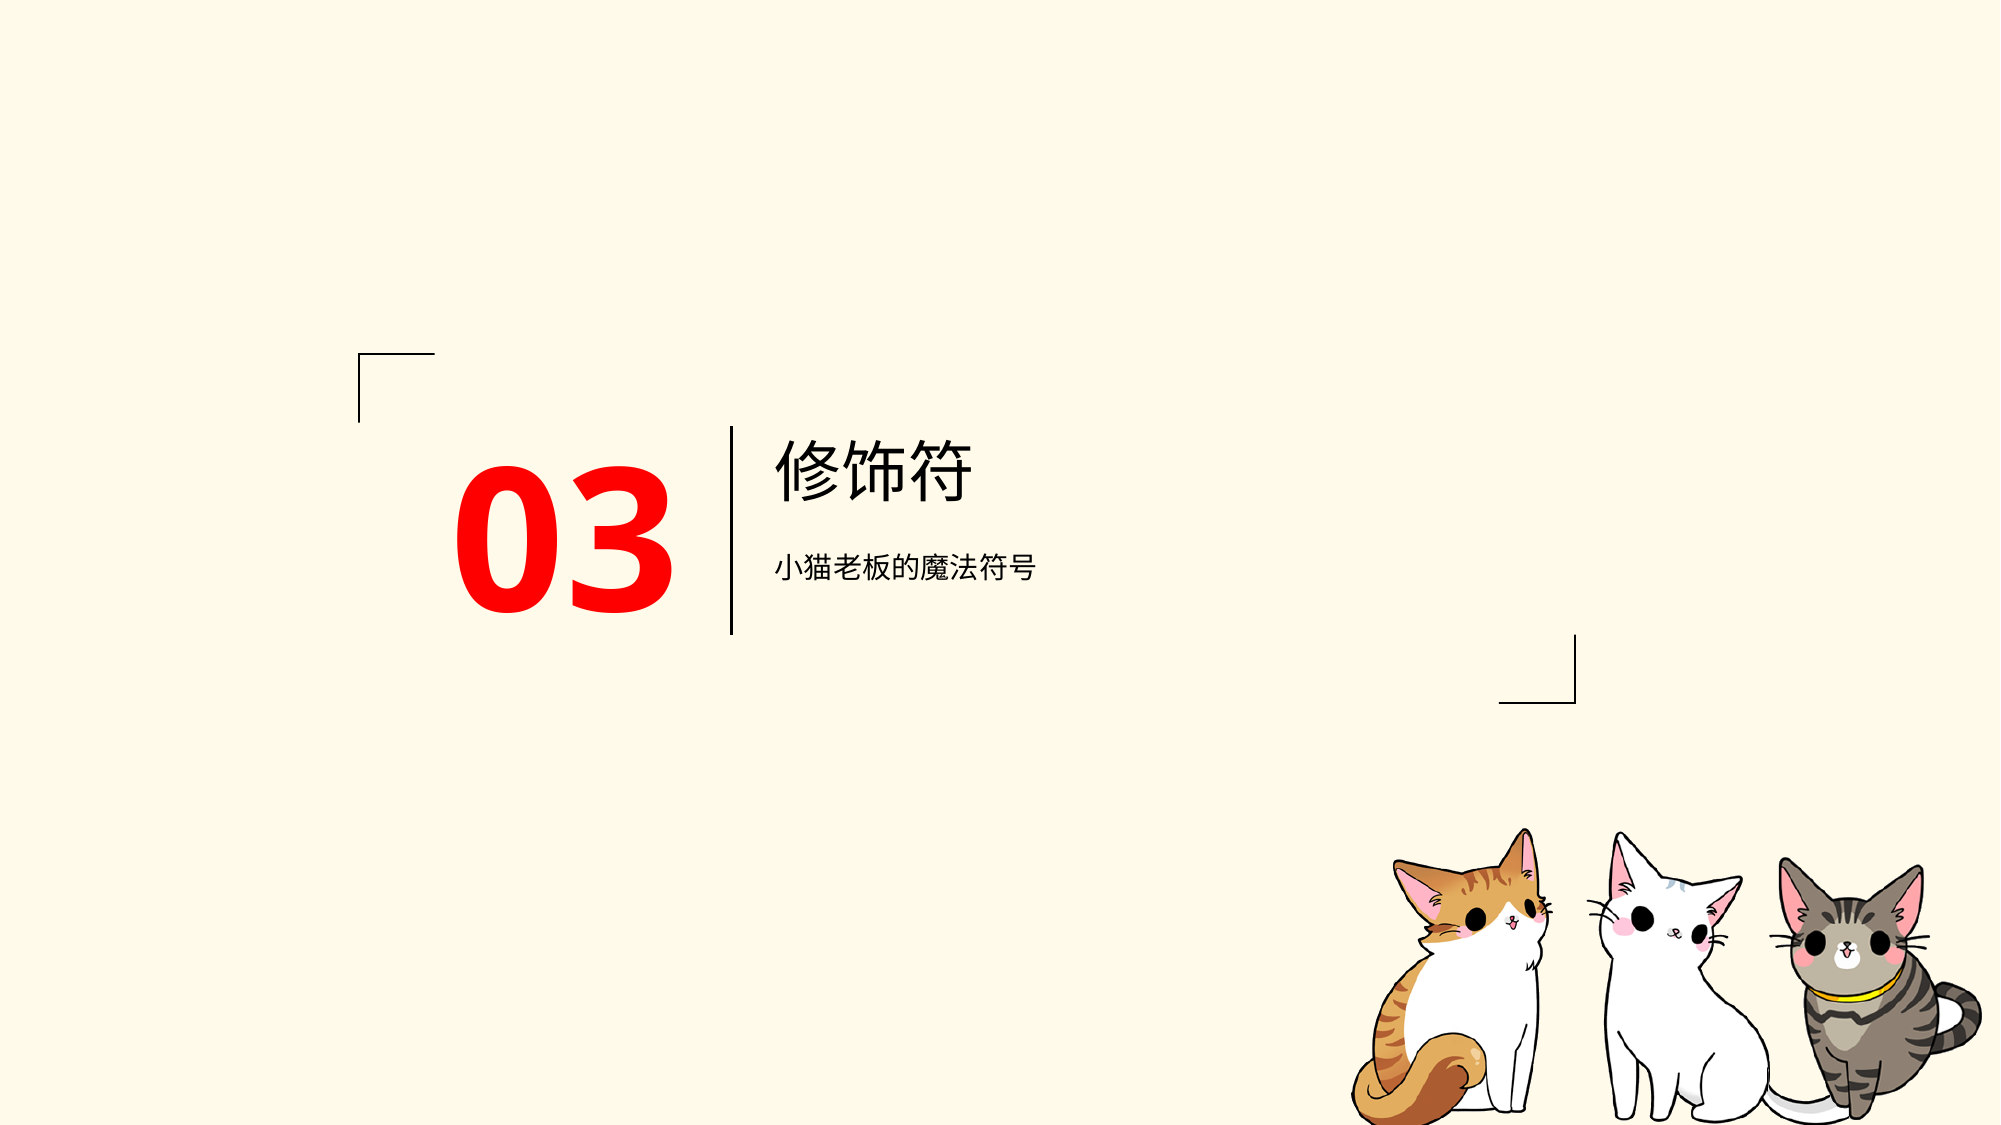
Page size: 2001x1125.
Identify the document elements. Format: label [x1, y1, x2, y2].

picture [1347, 823, 1558, 1125]
picture [1579, 822, 2000, 1125]
text_box [358, 354, 1575, 704]
